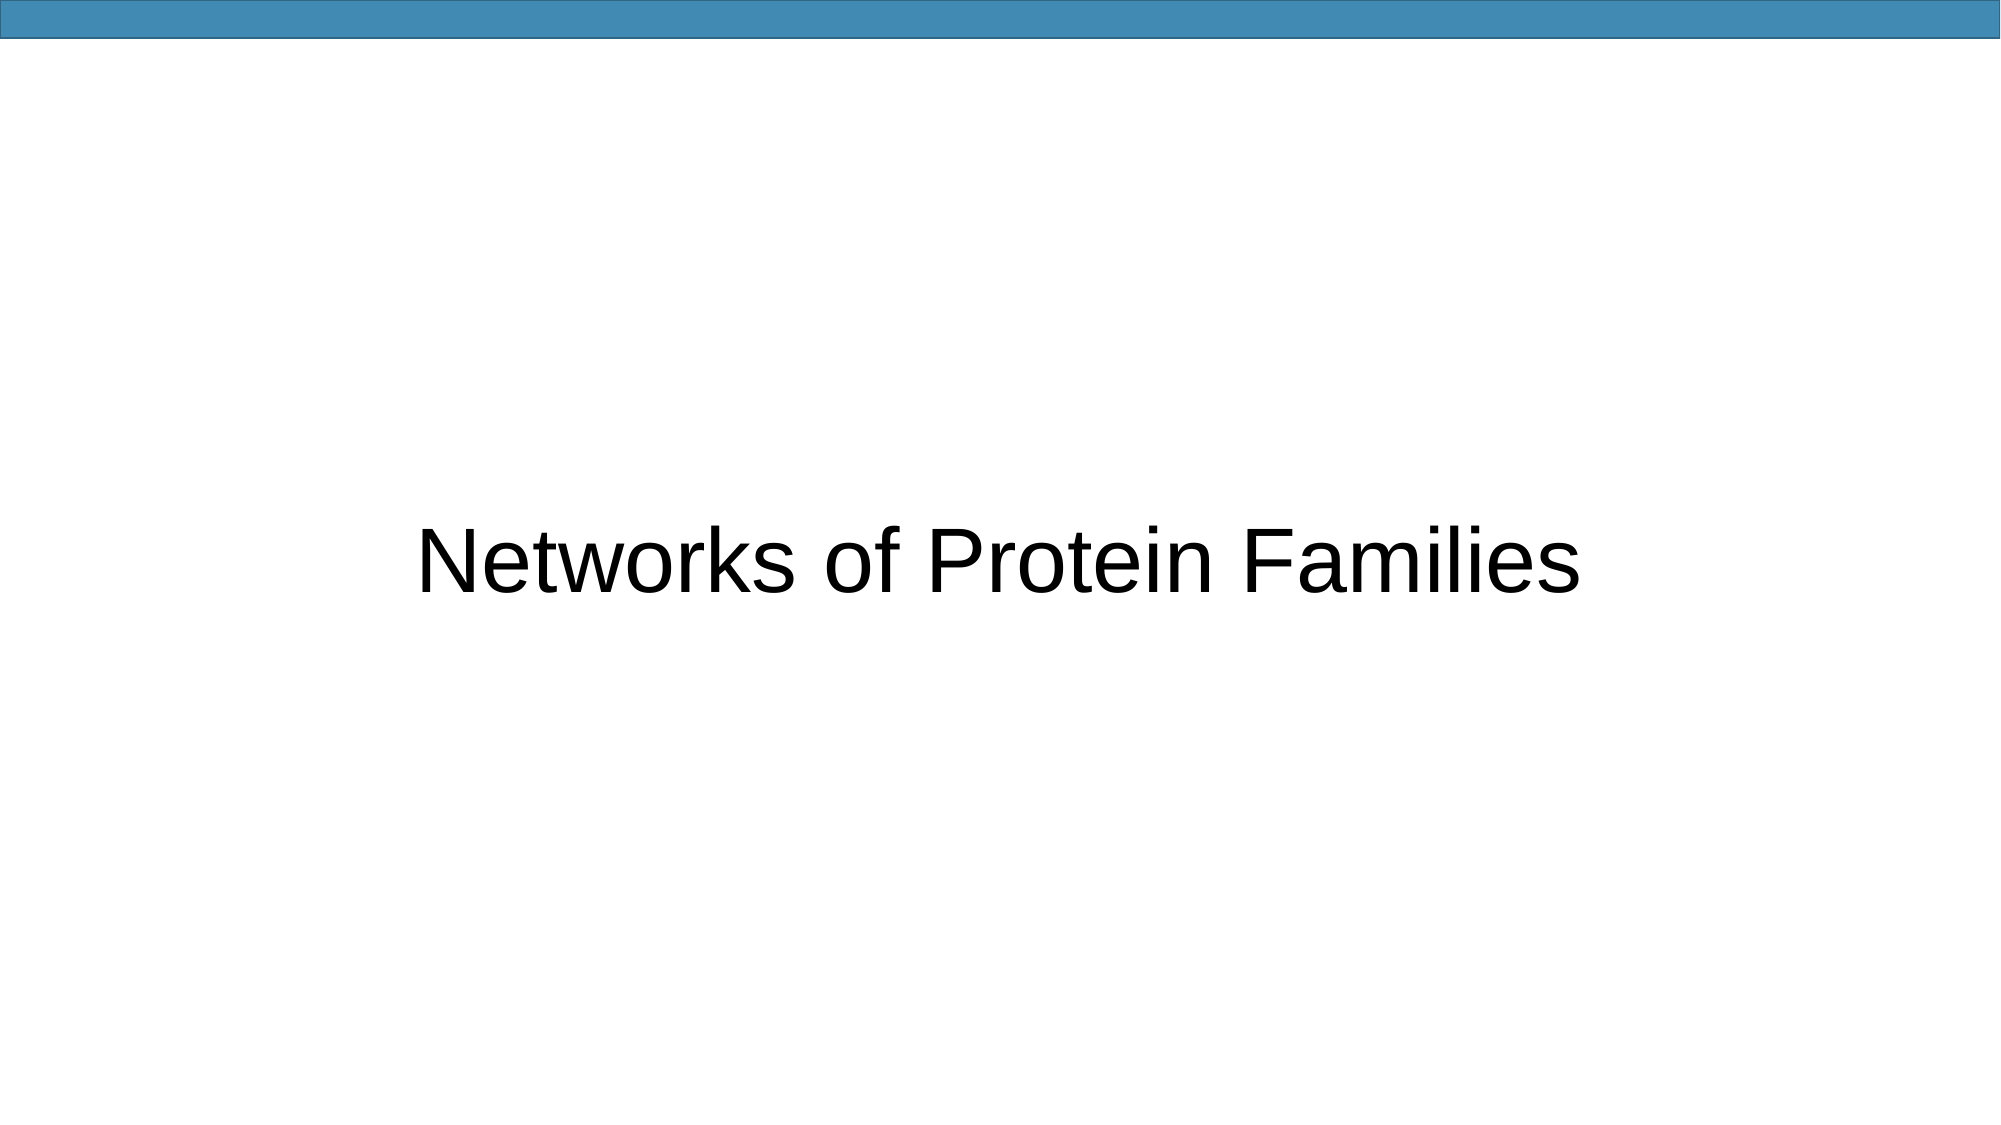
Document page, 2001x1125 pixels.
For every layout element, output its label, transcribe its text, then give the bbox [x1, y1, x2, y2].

title Networks of Protein Families [137, 453, 1863, 672]
